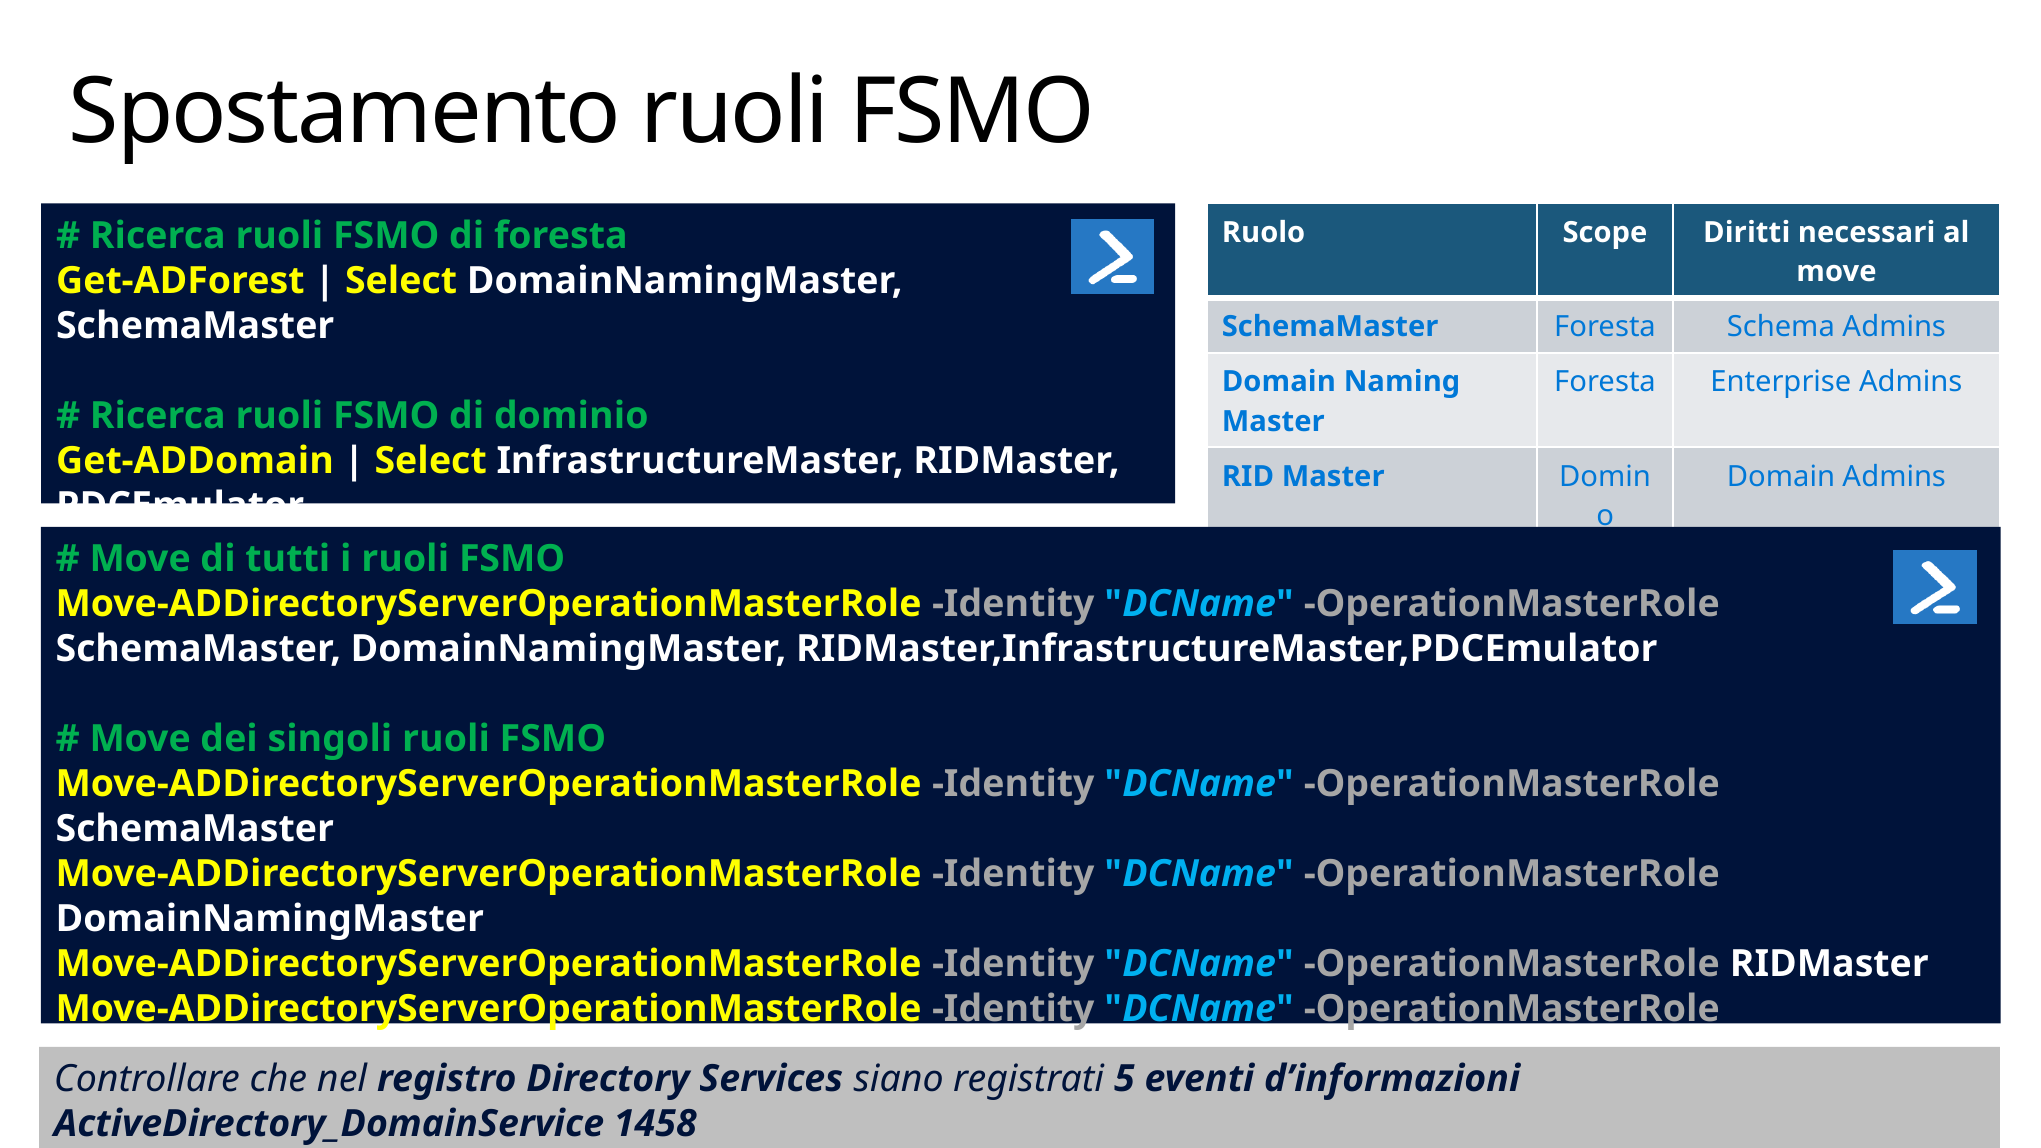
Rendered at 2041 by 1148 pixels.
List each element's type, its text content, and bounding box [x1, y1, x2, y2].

table_cell Domain Naming Master [1208, 354, 1536, 446]
table_cell Schema Admins [1674, 301, 1999, 352]
table_cell Foresta [1538, 354, 1672, 446]
title Spostamento ruoli FSMO [45, 48, 1996, 199]
table_cell Enterprise Admins [1674, 354, 1999, 446]
table_cell Domain Admins [1674, 448, 1999, 526]
text_box # Ricerca ruoli FSMO di foresta Get-ADForest | Select DomainNamingMaster, SchemaMaster # Ricerca ruoli FSMO di dominio Get-ADDomain | Select InfrastructureMaster, RIDMaster, PDCEmulator [41, 203, 1176, 504]
table_cell SchemaMaster [1208, 301, 1536, 352]
text_box Controllare che nel registro Directory Services siano registrati 5 eventi d’informazioni ActiveDirectory_DomainService 1458 [39, 1046, 2000, 1148]
text_box # Move di tutti i ruoli FSMO Move-ADDirectoryServerOperationMasterRole -Identity "DCName" -OperationMasterRole SchemaMaster, DomainNamingMaster, RIDMaster,InfrastructureMaster,PDCEmulator # Move dei singoli ruoli FSMO Move-ADDirectoryServerOperationMasterRole -Identity "DCName" -OperationMasterRole SchemaMaster Move-ADDirectoryServerOperationMasterRole -Identity "DCName" -OperationMasterRole DomainNamingMaster Move-ADDirectoryServerOperationMasterRole -Identity "DCName" -OperationMasterRole RIDMaster Move-ADDirectoryServerOperationMasterRole -Identity "DCName" -OperationMasterRole InfrastructureMaster Move-ADDirectoryServerOperationMasterRole -Identity "DCName" -OperationMasterRole PDCEmulator [40, 526, 2001, 1024]
table_header Scope [1538, 204, 1672, 295]
picture [1893, 549, 1977, 625]
picture [1070, 219, 1154, 295]
table_header Ruolo [1208, 204, 1536, 295]
table_cell Foresta [1538, 301, 1672, 352]
table_cell Domino [1538, 448, 1672, 526]
table_header Diritti necessari al move [1674, 204, 1999, 295]
table_cell RID Master [1208, 448, 1536, 526]
